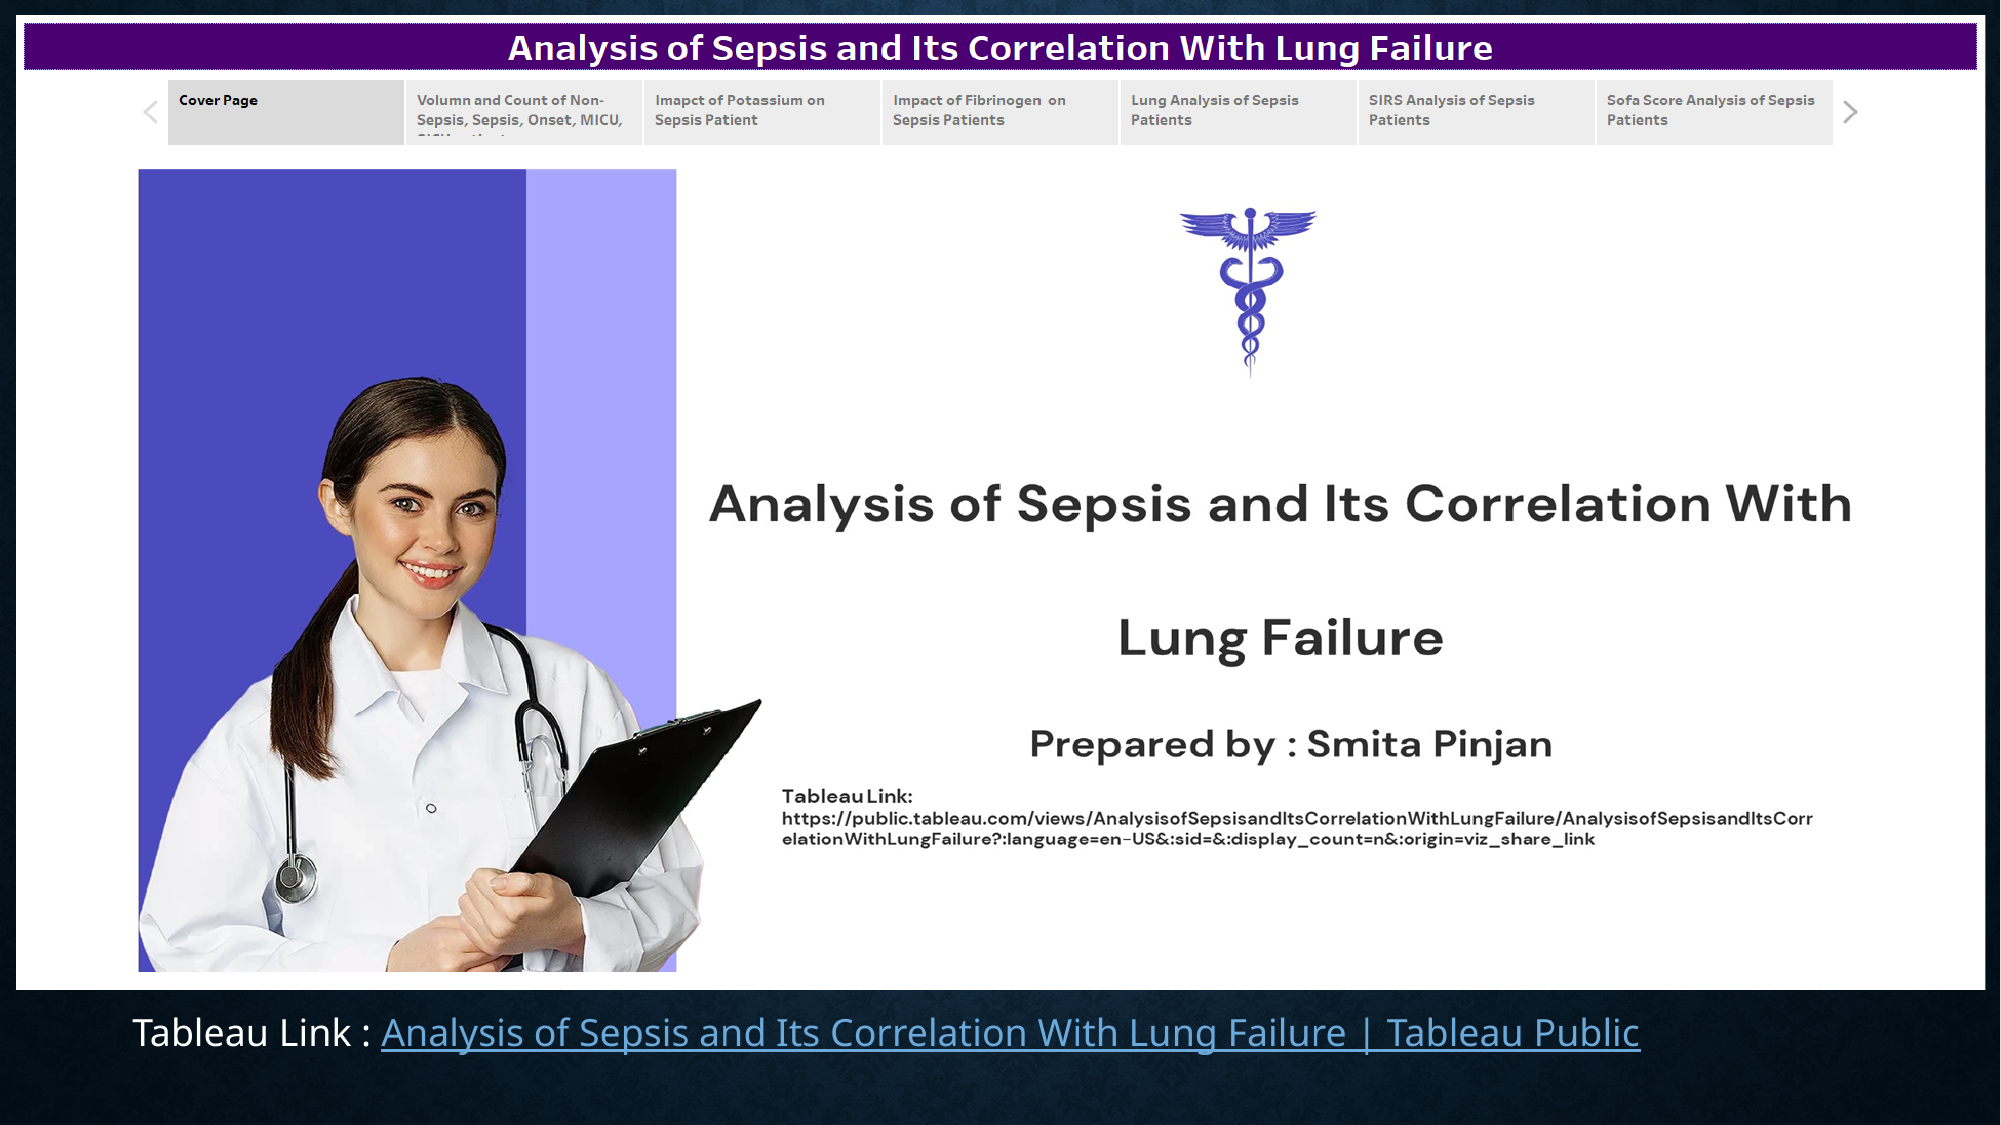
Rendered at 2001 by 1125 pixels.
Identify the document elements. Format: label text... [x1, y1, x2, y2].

text_box Tableau Link : Analysis of Sepsis and Its Correlation With Lung Failure | Tableau Public [117, 1006, 1958, 1068]
picture [15, 14, 1986, 991]
